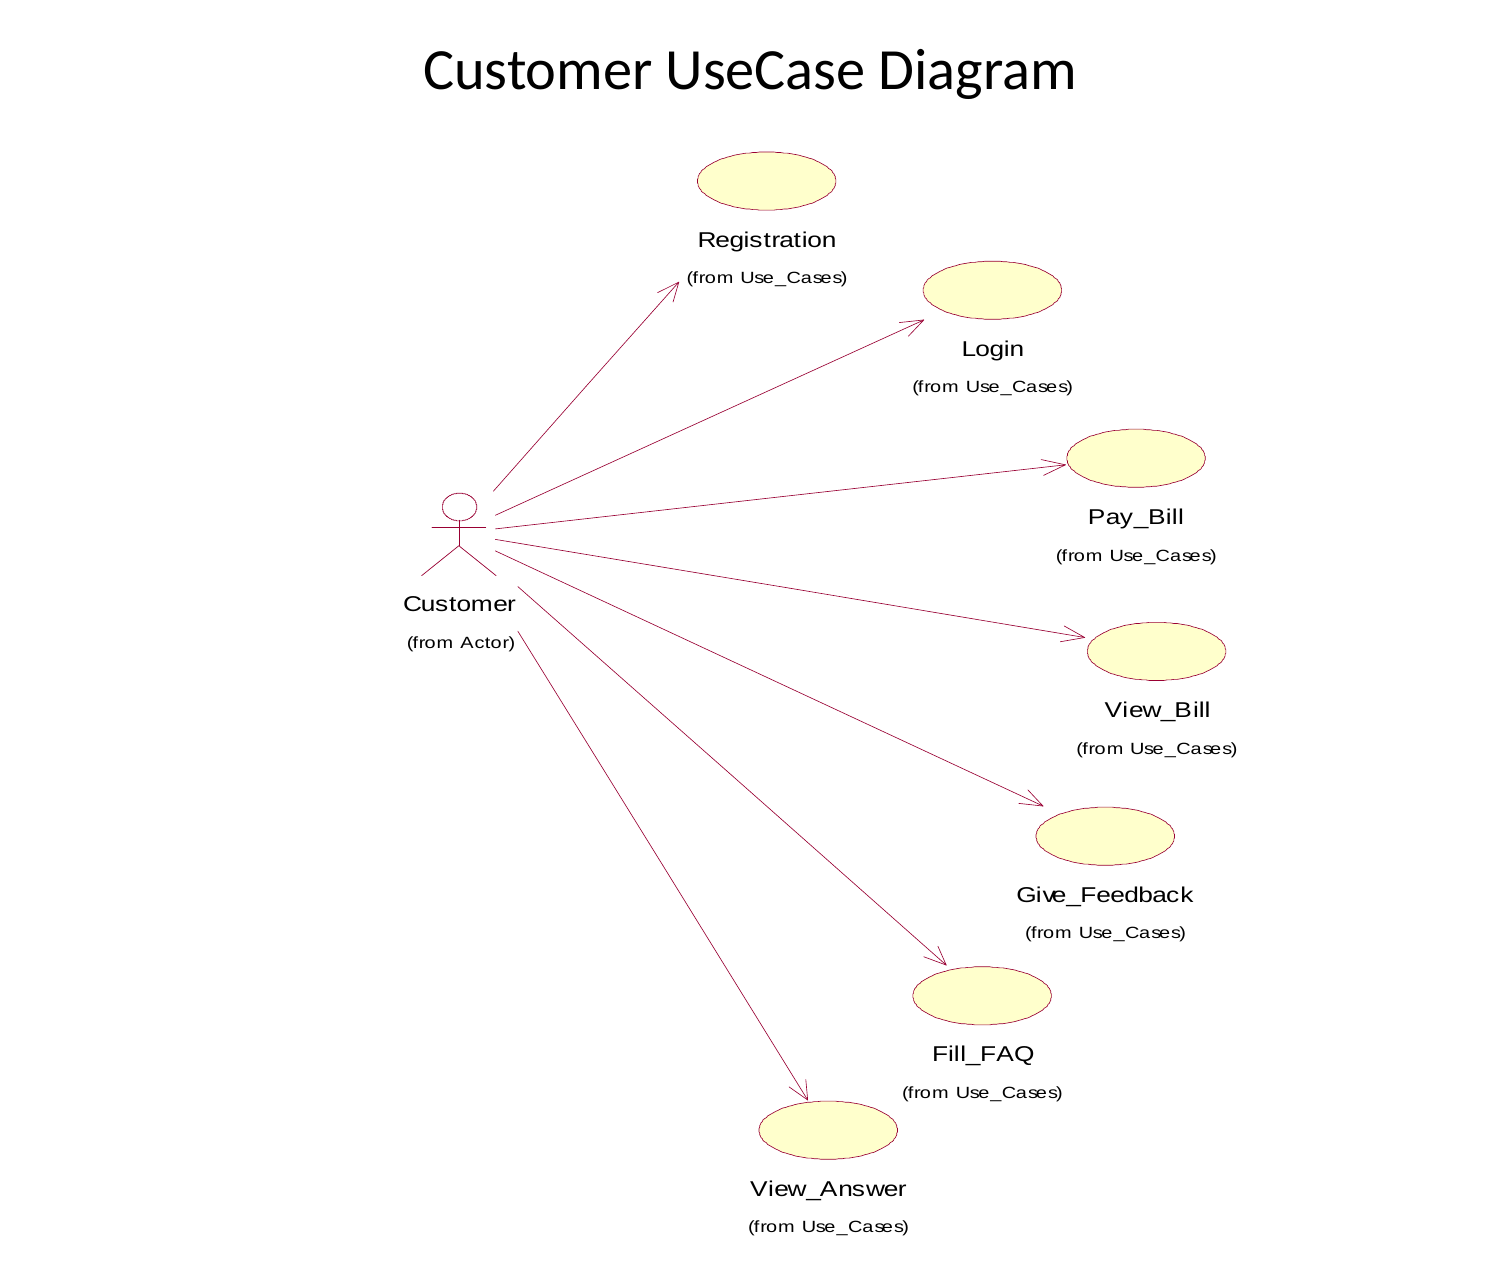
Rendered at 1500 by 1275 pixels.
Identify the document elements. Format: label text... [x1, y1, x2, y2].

picture [277, 93, 1411, 1275]
title Customer UseCase Diagram [75, 14, 1425, 119]
